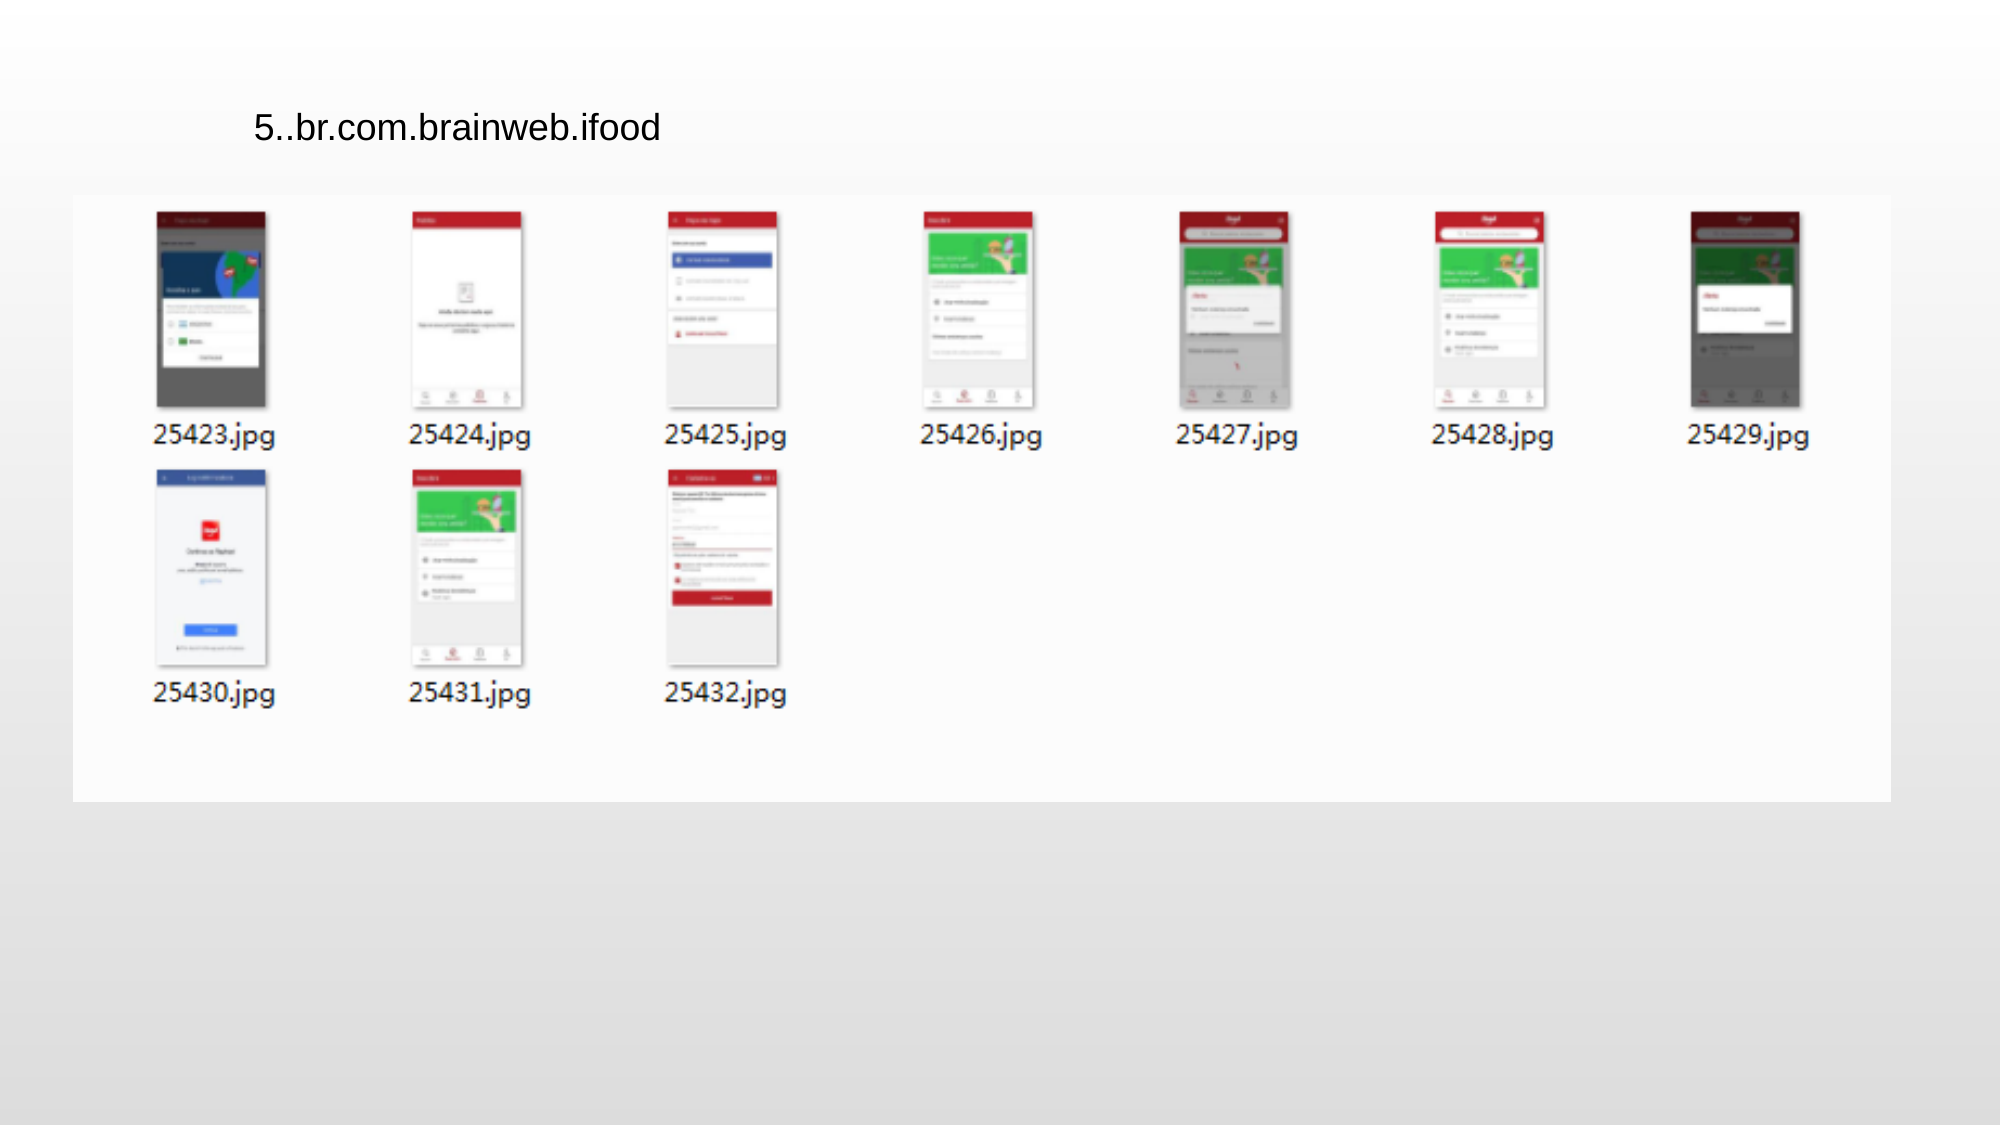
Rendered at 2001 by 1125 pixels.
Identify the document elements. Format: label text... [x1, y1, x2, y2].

text_box 5..br.com.brainweb.ifood [238, 95, 677, 156]
picture [73, 195, 1891, 802]
